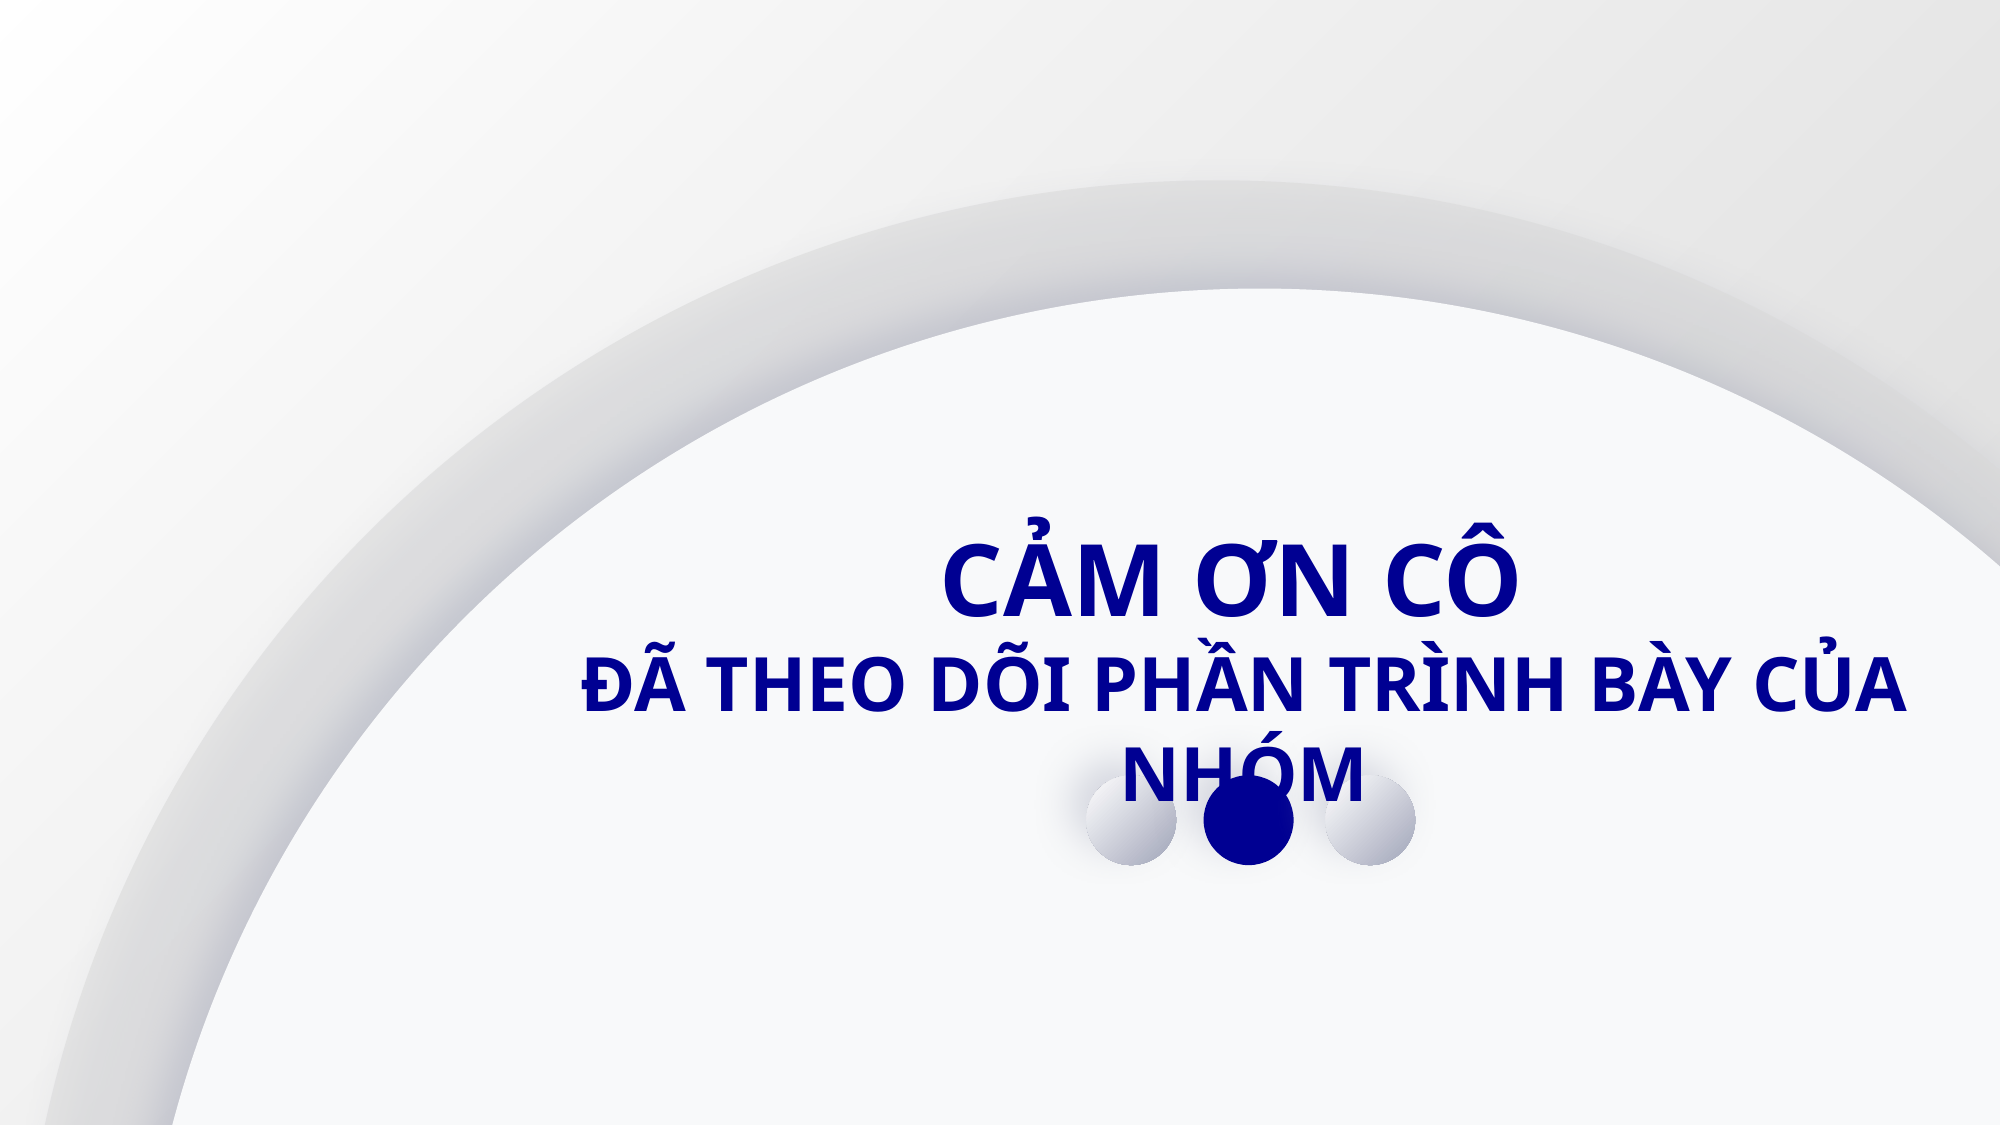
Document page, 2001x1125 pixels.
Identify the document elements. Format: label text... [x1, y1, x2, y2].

text_box [43, 179, 2000, 1125]
text_box [1085, 824, 1176, 867]
text_box [171, 592, 2000, 1125]
text_box [1202, 824, 1295, 867]
text_box CẢM ƠN CÔ ĐÃ THEO DÕI PHẦN TRÌNH BÀY CỦA NHÓM [489, 508, 2000, 824]
text_box [590, 287, 1929, 508]
text_box [1324, 824, 1417, 867]
